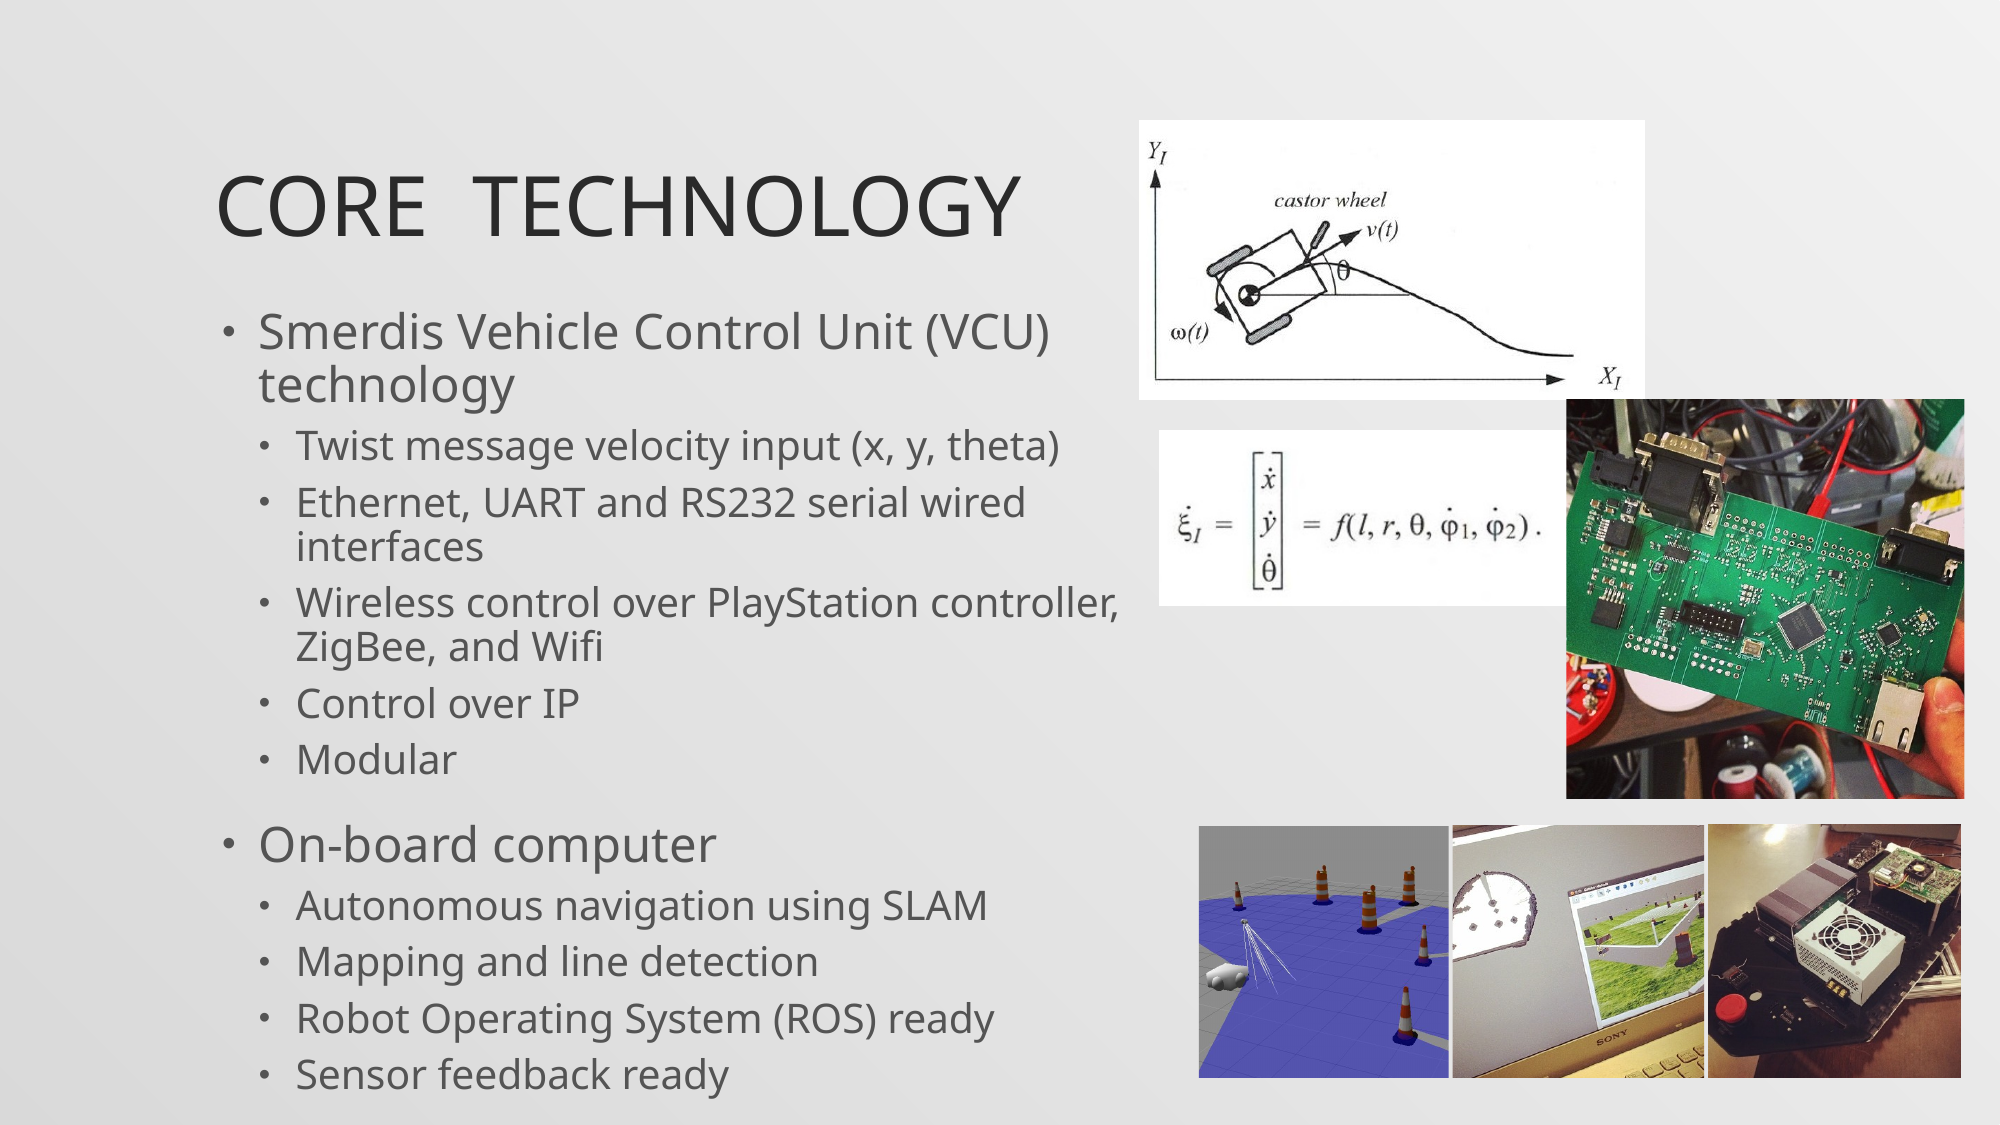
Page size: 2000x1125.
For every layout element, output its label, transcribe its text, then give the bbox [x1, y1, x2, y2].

list Smerdis Vehicle Control Unit (VCU) technology Twist message velocity input (x, y, theta) Ethernet, UART and RS232 serial wired interfaces Wireless control over PlayStation controller, ZigBee, and Wifi Control over IP Modular On-board computer Autonomous navigation using SLAM Mapping and line detection Robot Operating System (ROS) ready Sensor feedback ready [199, 299, 1200, 1113]
picture [1198, 826, 1449, 1078]
picture [1139, 120, 1965, 799]
picture [1707, 824, 1961, 1078]
picture [1452, 824, 1705, 1078]
title Core Technology [199, 45, 1800, 263]
